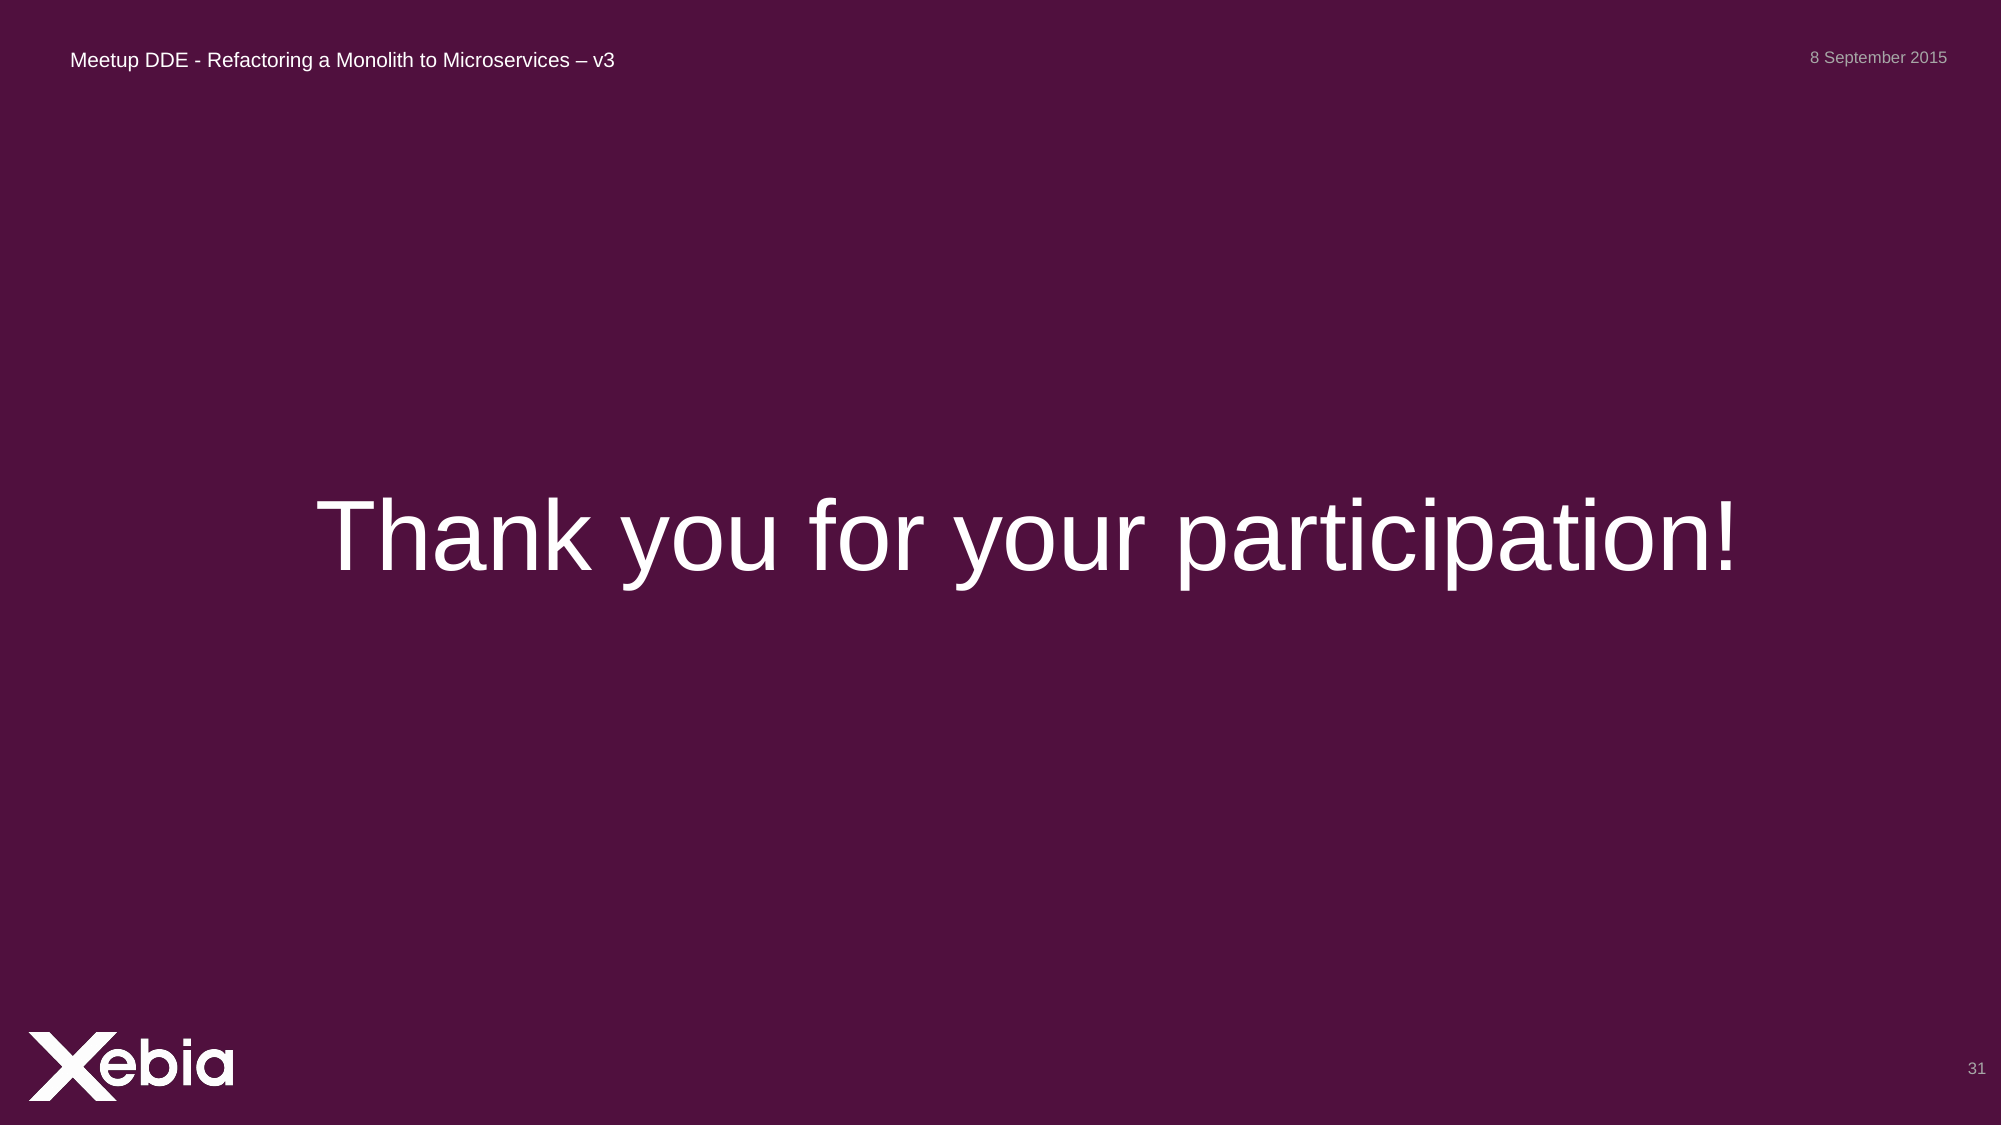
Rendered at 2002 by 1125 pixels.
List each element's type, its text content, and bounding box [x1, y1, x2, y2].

slide_number 31 [1534, 1037, 2001, 1098]
picture [28, 1032, 233, 1101]
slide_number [1495, 39, 1963, 99]
title Thank you for your participation! [300, 470, 2001, 736]
footer Meetup DDE - Refactoring a Monolith to Microservices – v3 [55, 28, 1235, 89]
